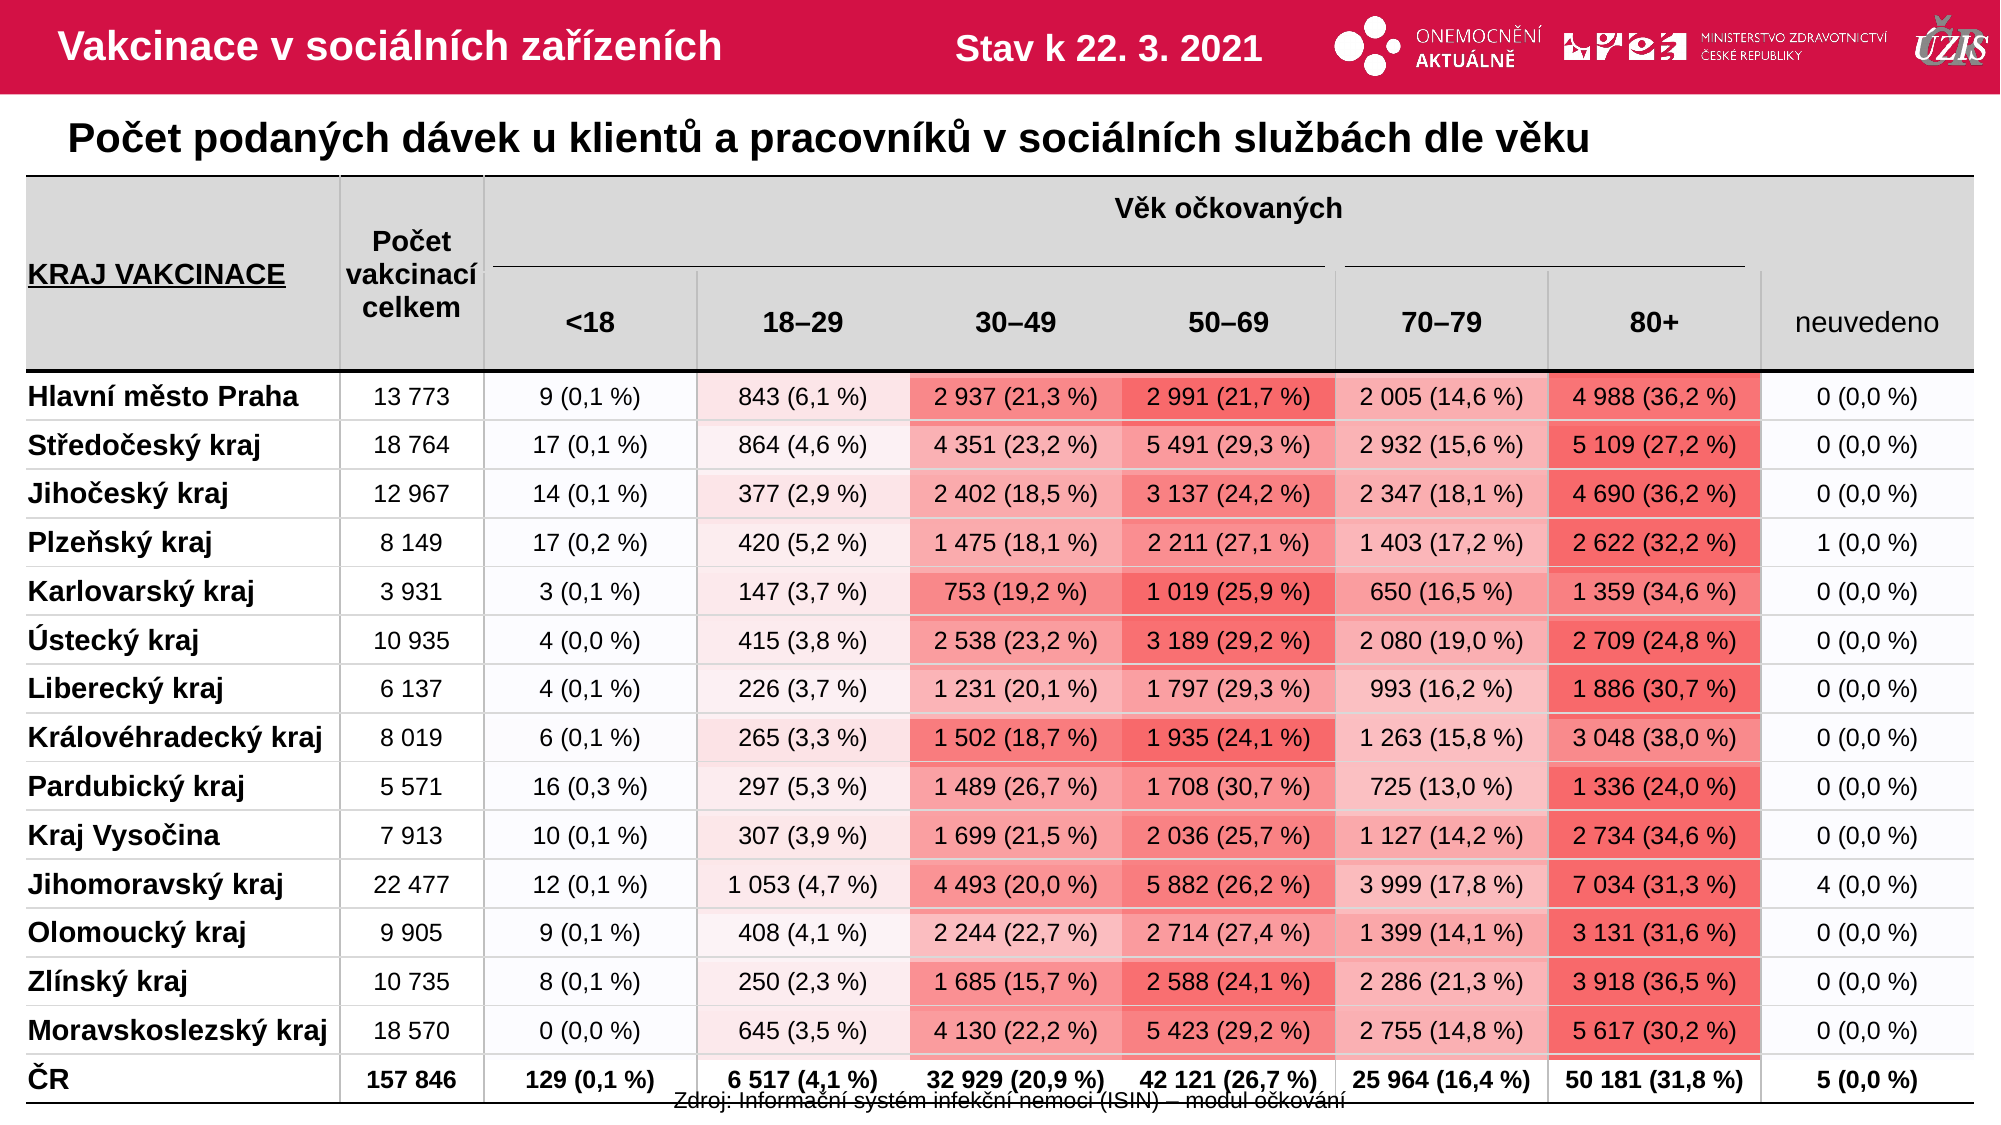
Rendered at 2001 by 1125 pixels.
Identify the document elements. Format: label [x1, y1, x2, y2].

table_cell [1762, 860, 1974, 907]
table_cell [26, 470, 339, 517]
table_cell [1549, 421, 1760, 468]
table_cell [1336, 1055, 1547, 1102]
table_cell [698, 762, 1335, 809]
table_cell [1762, 421, 1974, 468]
table_cell [698, 567, 1335, 614]
table_cell [485, 762, 696, 809]
table_cell [341, 567, 483, 614]
table_cell [485, 616, 696, 663]
table_cell [485, 714, 696, 761]
table_header [341, 177, 483, 369]
picture [1915, 15, 1989, 66]
table_cell [341, 909, 483, 956]
table_cell [1336, 616, 1547, 663]
text_box [658, 1078, 1362, 1121]
table_cell [341, 860, 483, 907]
table_cell [485, 958, 696, 1005]
table_cell [485, 273, 696, 369]
table_cell [1549, 373, 1760, 419]
table_cell [26, 958, 339, 1005]
table_cell [1336, 273, 1547, 369]
table_cell [26, 1055, 339, 1102]
table_cell [1762, 470, 1974, 517]
table_cell [1336, 762, 1547, 809]
table_cell [698, 665, 1335, 712]
table_cell [341, 616, 483, 663]
table_cell [698, 421, 1335, 468]
table_cell [485, 860, 696, 907]
table_cell [698, 811, 1335, 858]
table_cell [1336, 373, 1547, 419]
table_cell [341, 1055, 483, 1102]
picture [1385, 16, 1542, 76]
table_cell [341, 665, 483, 712]
title [42, 0, 1262, 95]
table_cell [485, 1006, 696, 1053]
table_cell [1549, 519, 1760, 566]
table_cell [1336, 519, 1547, 566]
table_cell [1336, 909, 1547, 956]
table_cell [1762, 958, 1974, 1005]
table_cell [698, 1055, 1335, 1078]
table_cell [1549, 909, 1760, 956]
table_cell [341, 714, 483, 761]
table_cell [698, 519, 1335, 566]
table_cell [1549, 762, 1760, 809]
table_cell [341, 421, 483, 468]
table_cell [26, 665, 339, 712]
table_cell [341, 470, 483, 517]
text_box [940, 16, 1385, 77]
table_header [485, 177, 1974, 271]
table_cell [1549, 811, 1760, 858]
table_cell [1336, 665, 1547, 712]
table_cell [341, 958, 483, 1005]
table_cell [341, 762, 483, 809]
table_cell [1762, 762, 1974, 809]
table_cell [1762, 909, 1974, 956]
table_cell [1336, 567, 1547, 614]
table_cell [1762, 519, 1974, 566]
table_cell [26, 762, 339, 809]
table_cell [26, 519, 339, 566]
table_cell [485, 470, 696, 517]
table_header [26, 177, 339, 369]
table_cell [1762, 373, 1974, 419]
table_cell [1762, 567, 1974, 614]
table_cell [698, 1006, 1335, 1053]
table_cell [1549, 1055, 1760, 1102]
table_cell [1549, 860, 1760, 907]
table_cell [485, 665, 696, 712]
table_cell [26, 421, 339, 468]
table_cell [341, 373, 483, 419]
table_cell [26, 567, 339, 614]
table_cell [698, 958, 1335, 1005]
table_cell [1336, 1006, 1547, 1053]
table_cell [698, 860, 1335, 907]
table_cell [485, 519, 696, 566]
table_cell [698, 373, 1335, 419]
text_box [52, 103, 1618, 168]
table_cell [1762, 1006, 1974, 1053]
table_cell [1549, 616, 1760, 663]
table_cell [26, 909, 339, 956]
table_cell [1762, 1055, 1974, 1102]
table_cell [1549, 958, 1760, 1005]
table_cell [1336, 958, 1547, 1005]
table_cell [485, 1055, 696, 1102]
table_cell [26, 811, 339, 858]
table_cell [485, 811, 696, 858]
table_cell [341, 1006, 483, 1053]
table_cell [698, 714, 1335, 761]
table_cell [26, 373, 339, 419]
table_cell [1549, 1006, 1760, 1053]
table_cell [1549, 665, 1760, 712]
table_cell [1336, 421, 1547, 468]
table_cell [1549, 714, 1760, 761]
table_cell [485, 373, 696, 419]
table_cell [1762, 714, 1974, 761]
picture [1563, 31, 1888, 60]
table_cell [1336, 811, 1547, 858]
table_cell [341, 519, 483, 566]
table_cell [698, 616, 1335, 663]
table_cell [341, 811, 483, 858]
table_cell [1336, 860, 1547, 907]
table_cell [26, 1006, 339, 1053]
table_cell [26, 860, 339, 907]
table_cell [485, 421, 696, 468]
table_cell [1762, 273, 1974, 369]
table_cell [485, 567, 696, 614]
table_cell [485, 909, 696, 956]
table_cell [26, 714, 339, 761]
table_cell [1762, 665, 1974, 712]
table_cell [1336, 470, 1547, 517]
table_cell [1762, 616, 1974, 663]
table_cell [26, 616, 339, 663]
table_cell [1762, 811, 1974, 858]
table_cell [1549, 273, 1760, 369]
table_cell [1549, 470, 1760, 517]
table_cell [1336, 714, 1547, 761]
table_cell [698, 273, 1335, 369]
table_cell [698, 909, 1335, 956]
table_cell [1549, 567, 1760, 614]
table_cell [698, 470, 1335, 517]
